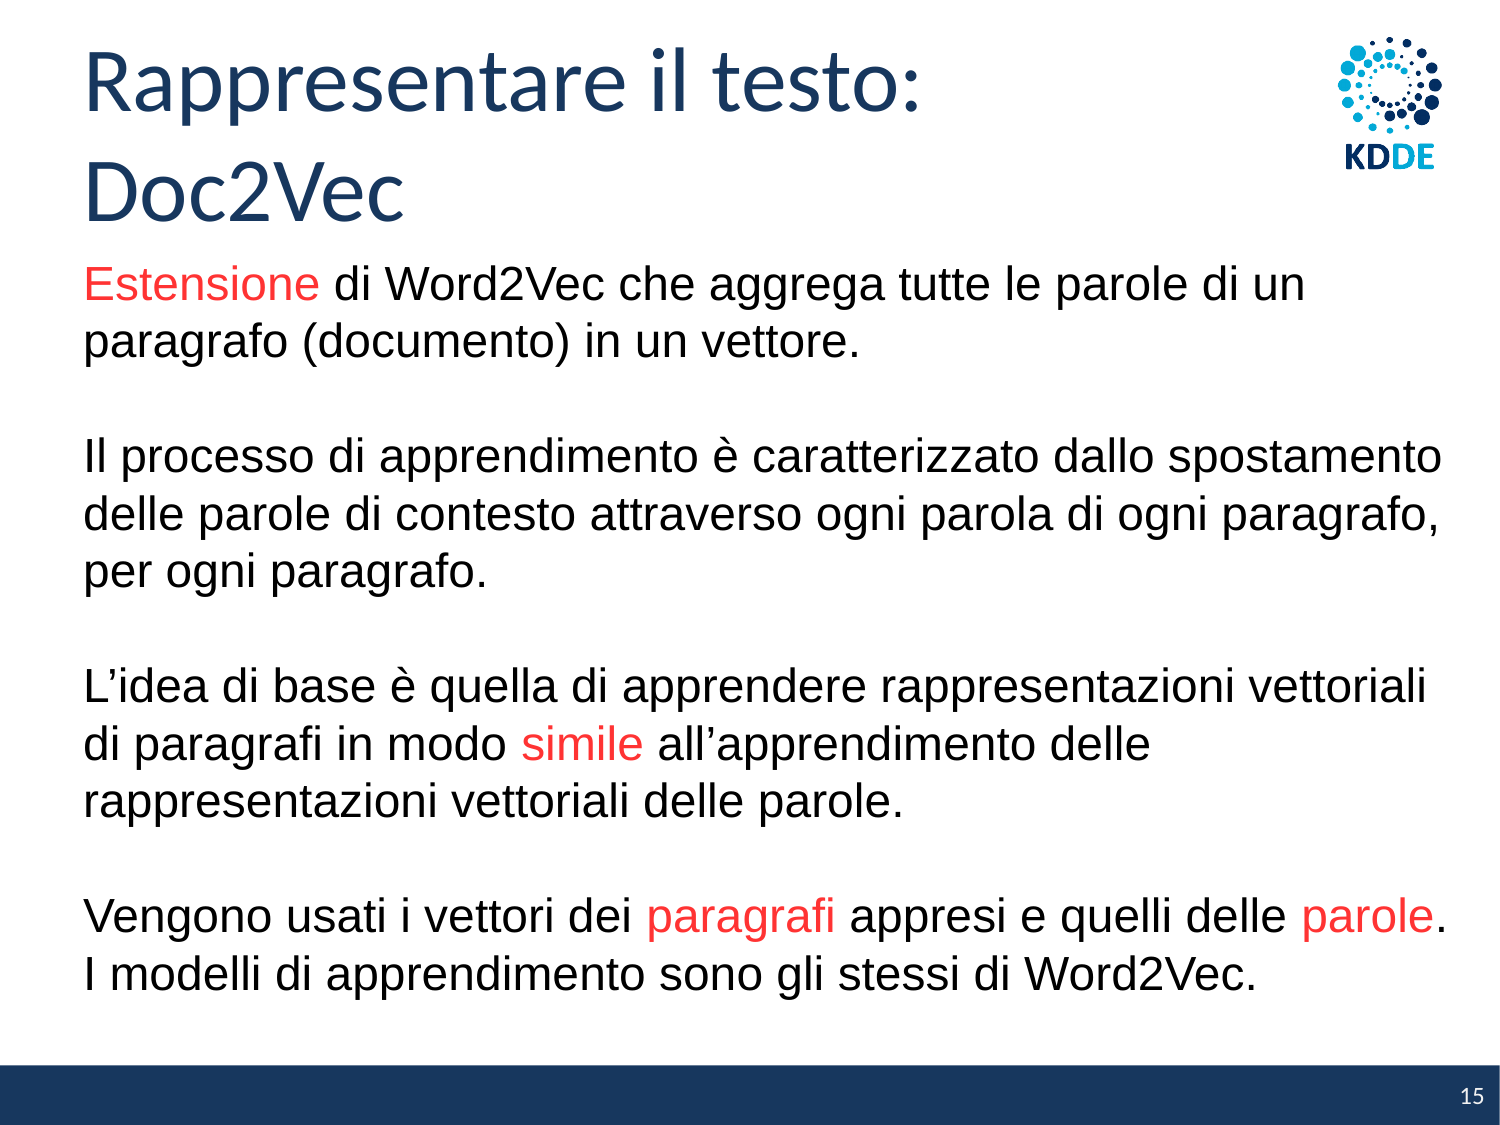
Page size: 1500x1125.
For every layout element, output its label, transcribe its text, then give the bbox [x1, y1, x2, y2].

picture [1337, 36, 1443, 171]
text_box 15 [1149, 1065, 1500, 1125]
text_box Rappresentare il testo: Doc2Vec [68, 36, 1252, 223]
text_box Estensione di Word2Vec che aggrega tutte le parole di un paragrafo (documento) in un vettore. Il processo di apprendimento è caratterizzato dallo spostamento delle parole di contesto attraverso ogni parola di ogni paragrafo, per ogni paragrafo. L’idea di base è quella di apprendere rappresentazioni vettoriali di paragrafi in modo simile all’apprendimento delle rappresentazioni vettoriali delle parole. Vengono usati i vettori dei paragrafi appresi e quelli delle parole. I modelli di apprendimento sono gli stessi di Word2Vec. [68, 245, 1474, 1033]
